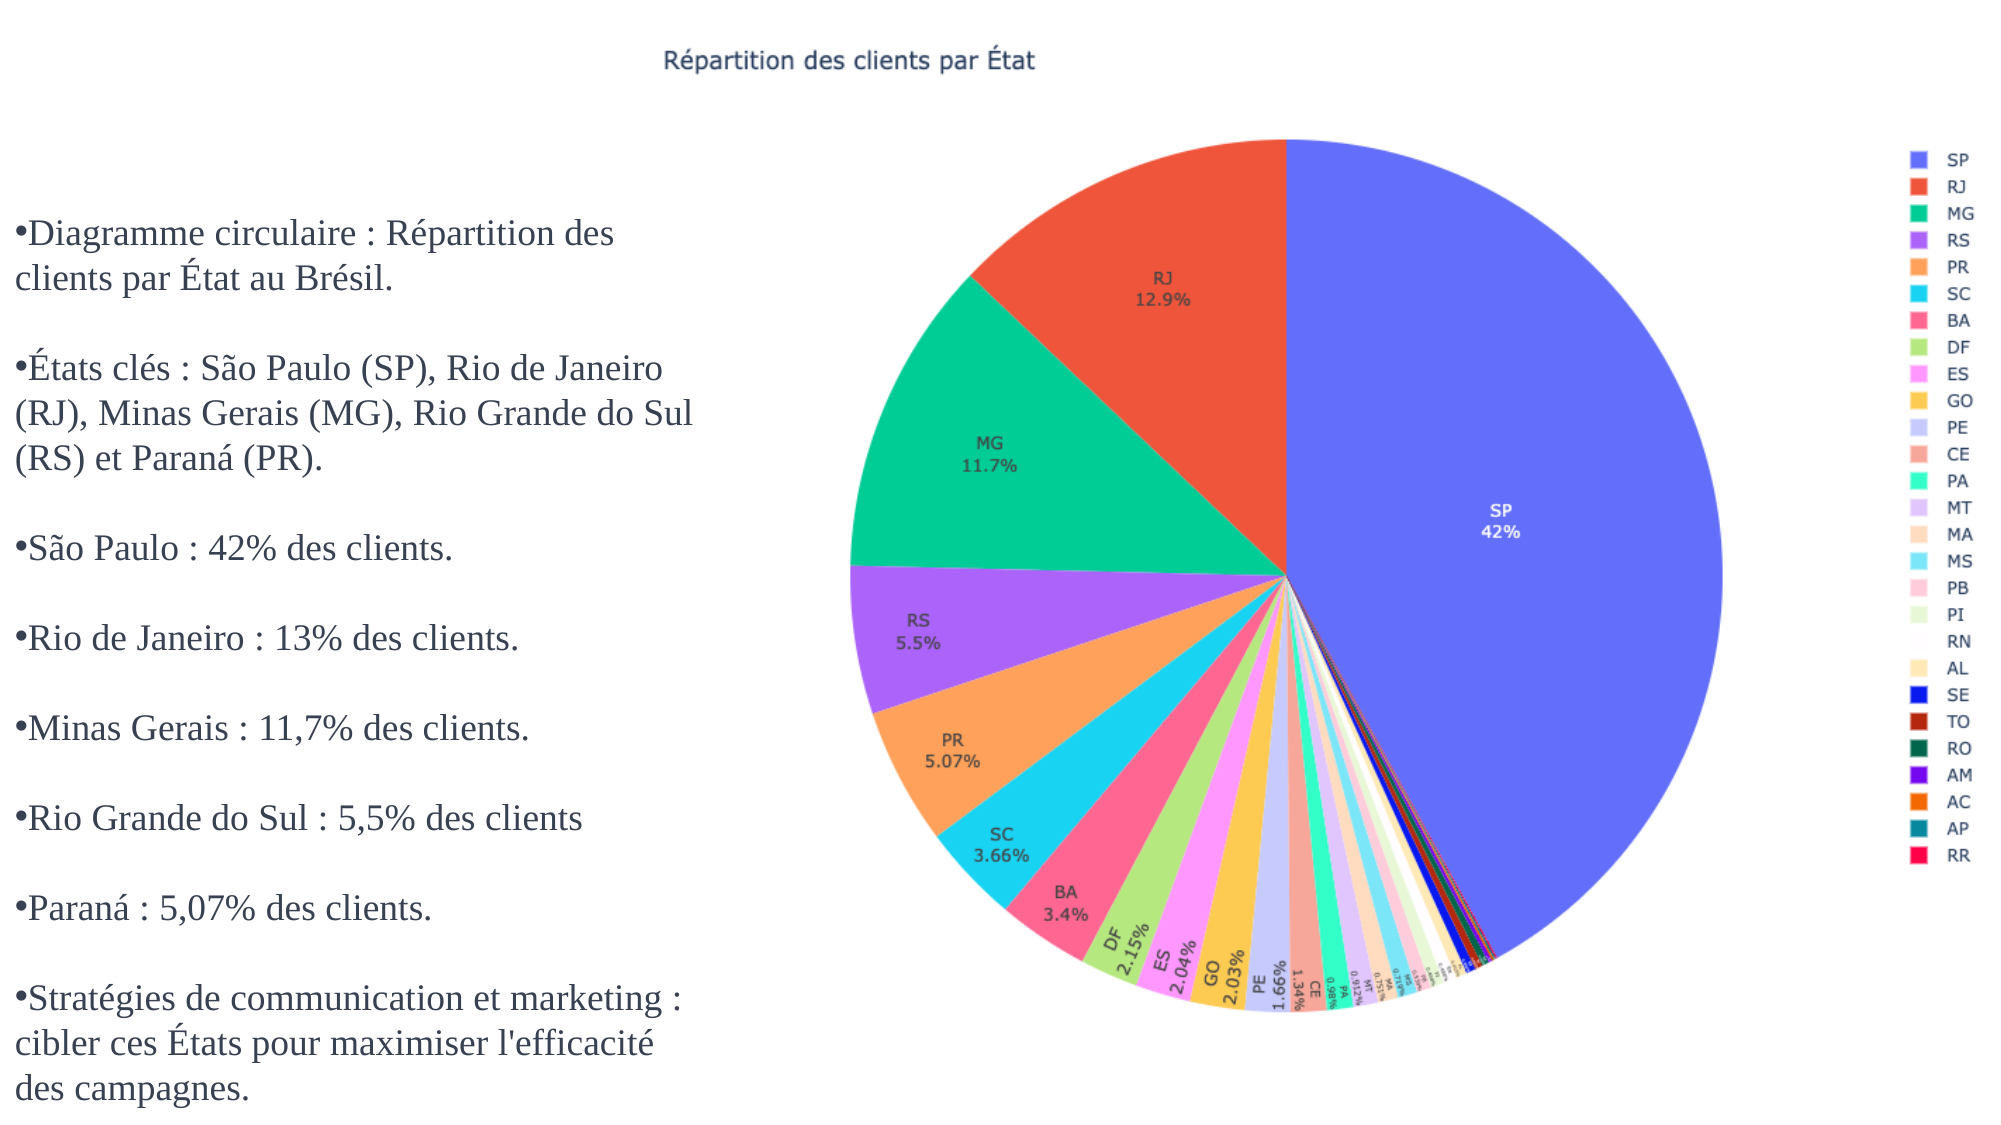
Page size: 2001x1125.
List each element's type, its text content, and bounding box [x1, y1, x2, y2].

text_box Diagramme circulaire : Répartition des clients par État au Brésil. États clés : São Paulo (SP), Rio de Janeiro (RJ), Minas Gerais (MG), Rio Grande do Sul (RS) et Paraná (PR). São Paulo : 42% des clients. Rio de Janeiro : 13% des clients. Minas Gerais : 11,7% des clients. Rio Grande do Sul : 5,5% des clients Paraná : 5,07% des clients. Stratégies de communication et marketing : cibler ces États pour maximiser l'efficacité des campagnes. [0, 201, 593, 1116]
picture [593, 0, 2000, 1125]
